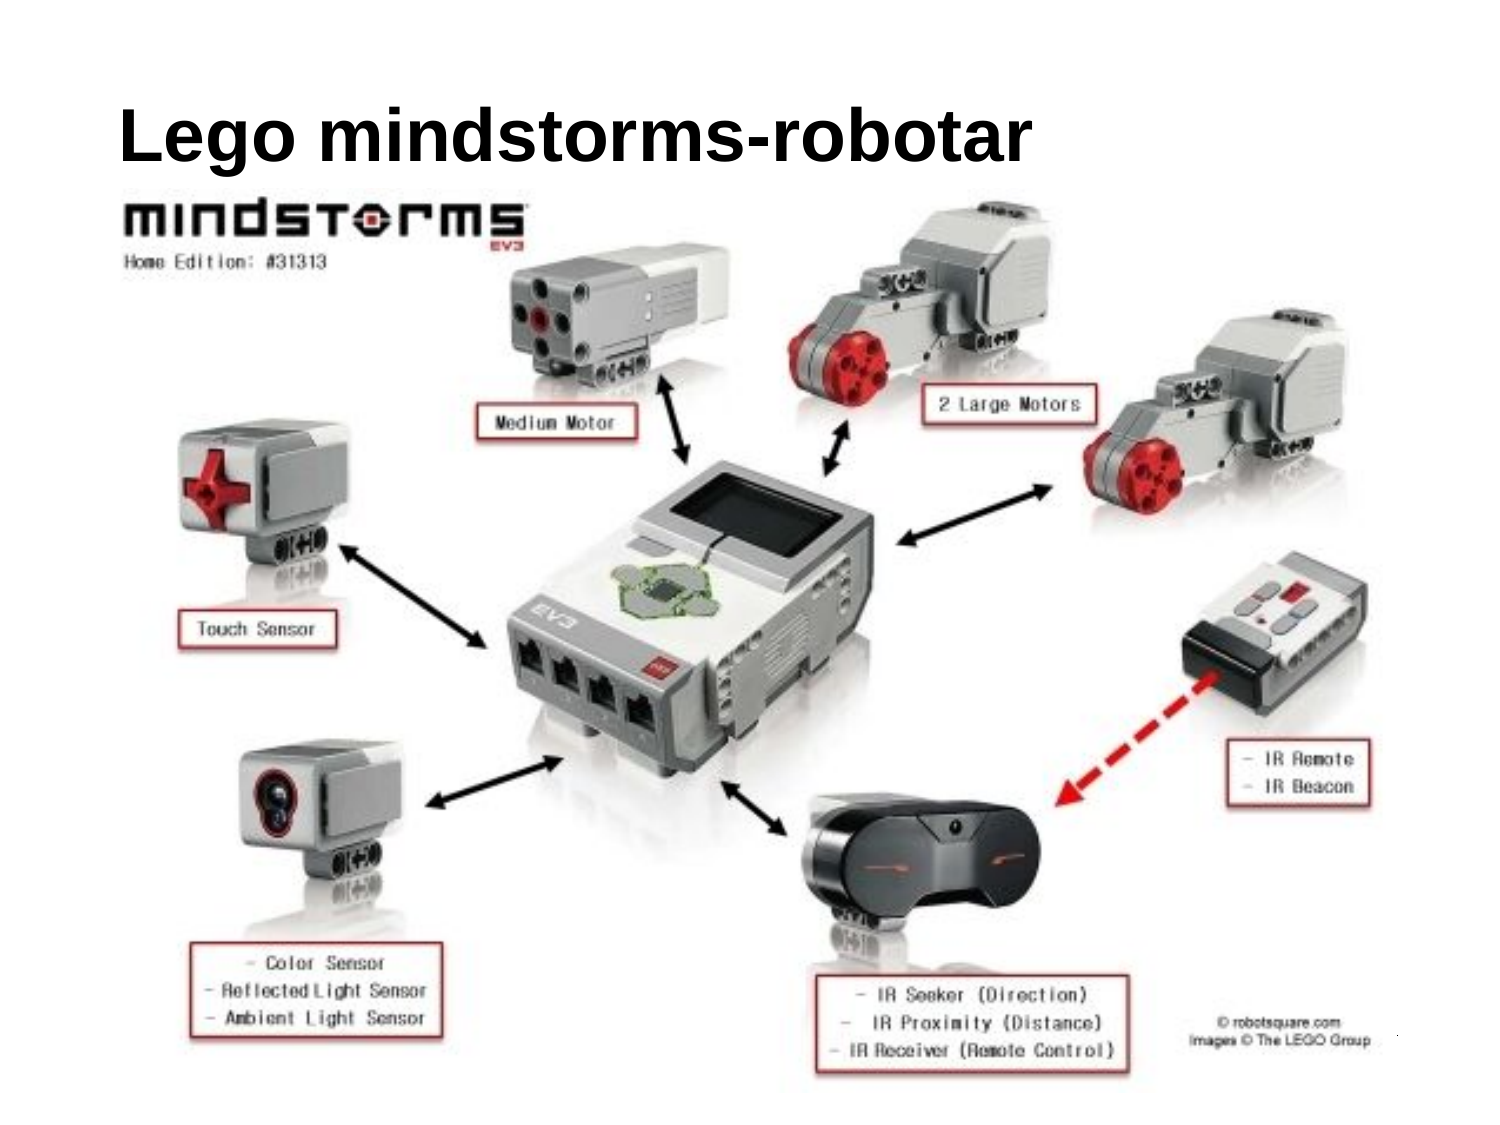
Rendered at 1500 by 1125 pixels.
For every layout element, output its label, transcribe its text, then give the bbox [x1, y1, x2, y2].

picture [103, 188, 1397, 1093]
title Lego mindstorms-robotar [103, 93, 1402, 201]
